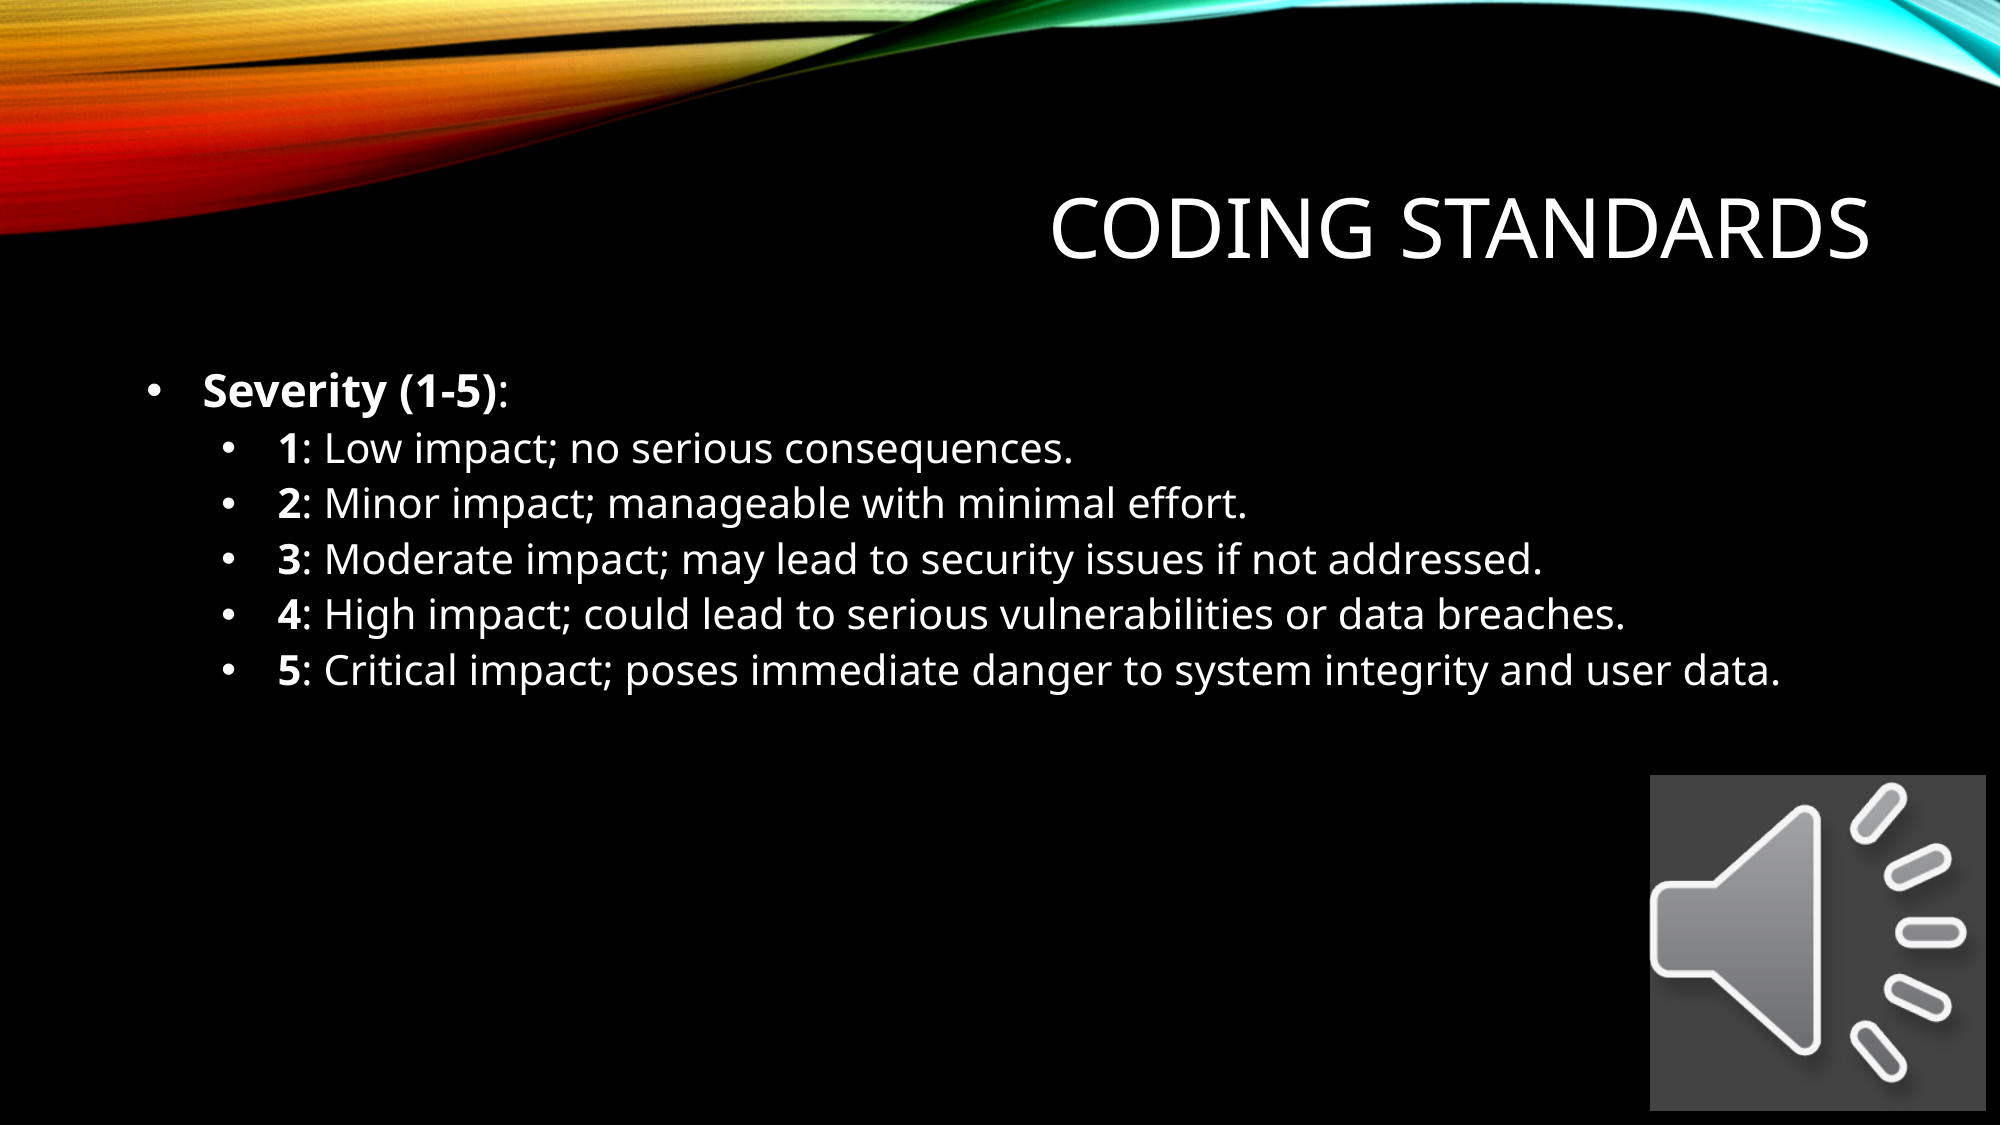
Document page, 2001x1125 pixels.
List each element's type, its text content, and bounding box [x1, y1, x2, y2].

list Severity (1-5): 1: Low impact; no serious consequences. 2: Minor impact; manageable with minimal effort. 3: Moderate impact; may lead to security issues if not addressed. 4: High impact; could lead to serious vulnerabilities or data breaches. 5: Critical impact; poses immediate danger to system integrity and user data. [112, 360, 1888, 1021]
title CODING STANDARDS [474, 125, 1888, 338]
picture [1648, 773, 1987, 1112]
picture [0, 0, 2000, 237]
